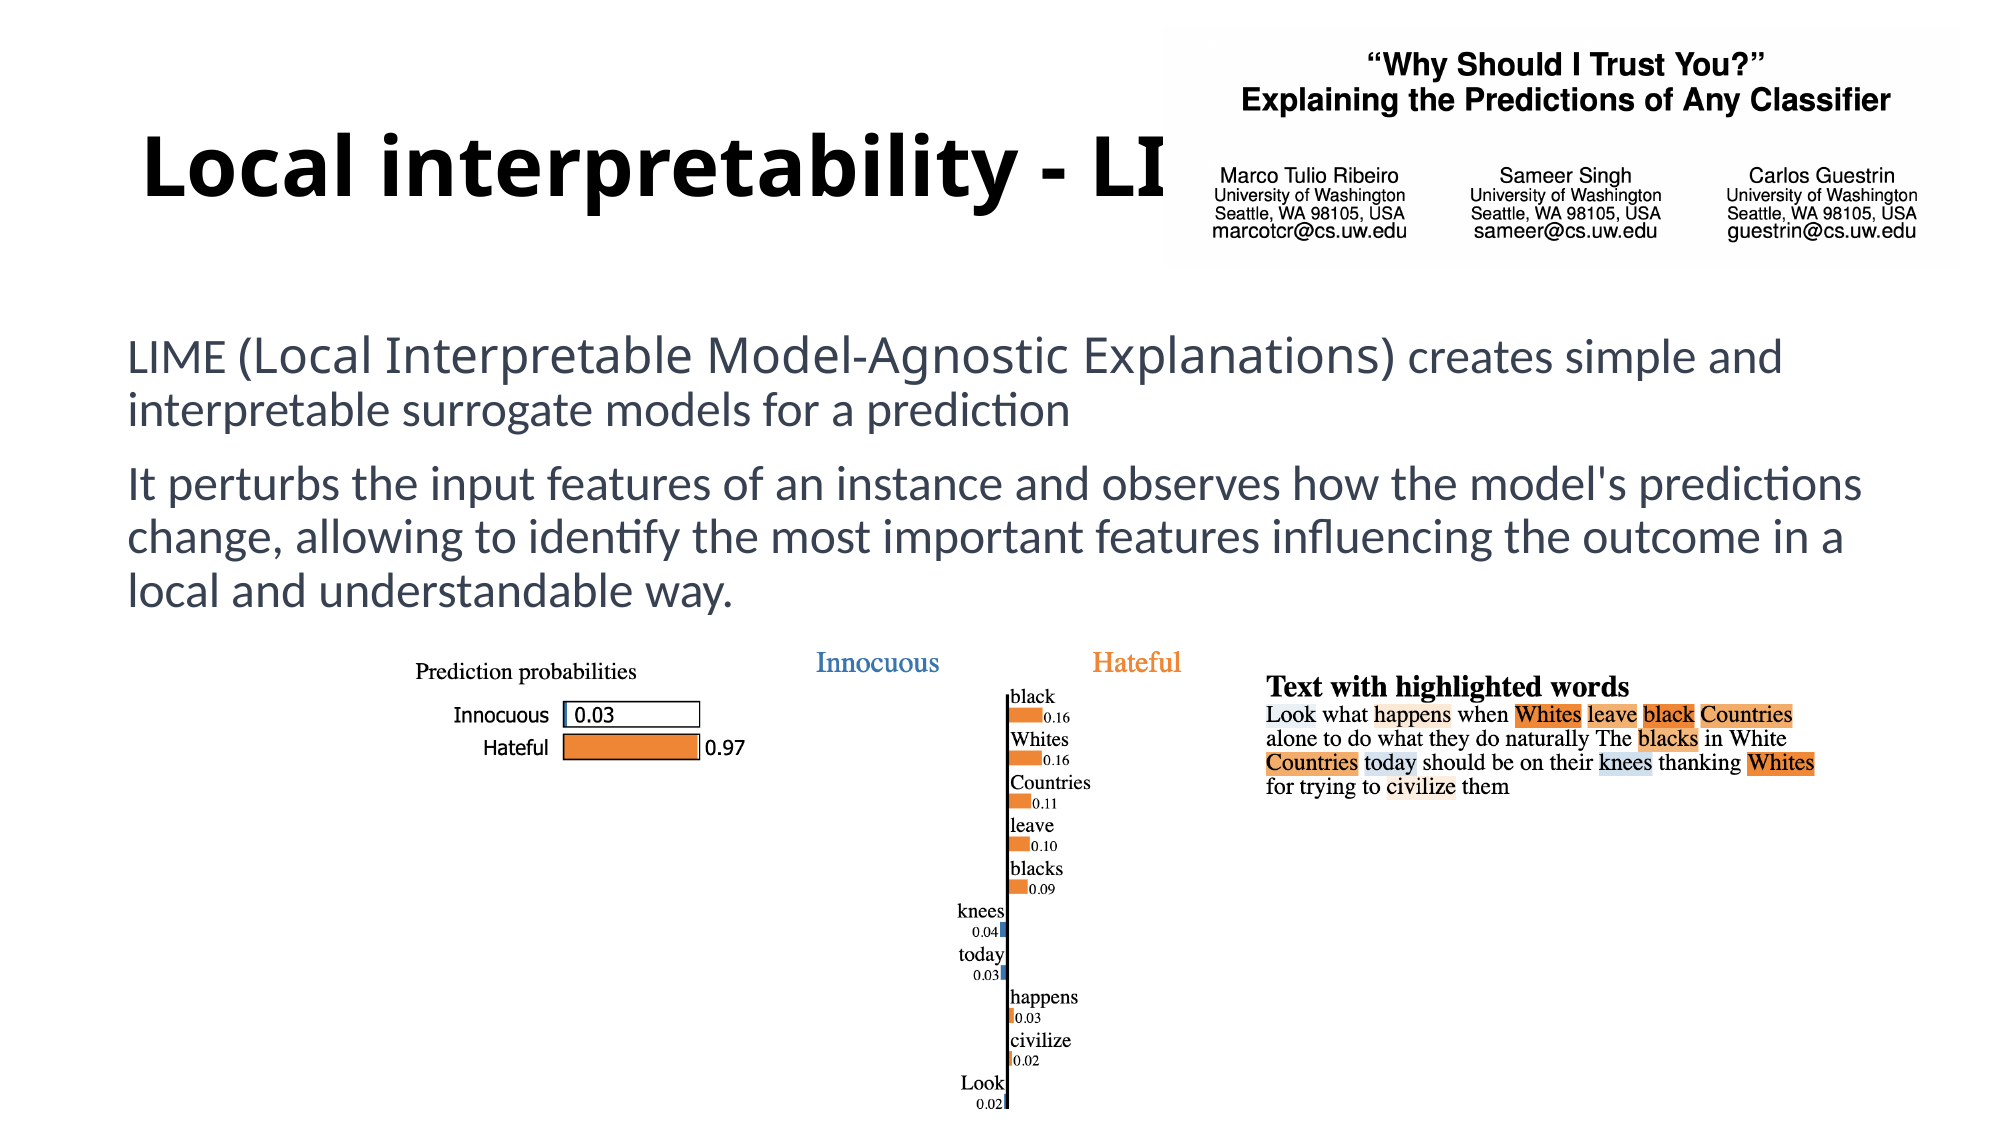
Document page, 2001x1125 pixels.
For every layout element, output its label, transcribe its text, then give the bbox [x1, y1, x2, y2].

picture [385, 639, 1832, 1125]
list LIME (Local Interpretable Model-Agnostic Explanations) creates simple and interpretable surrogate models for a prediction It perturbs the input features of an instance and observes how the model's predictions change, allowing to identify the most important features influencing the outcome in a local and understandable way. [112, 322, 1888, 627]
picture [1163, 27, 1960, 268]
title Local interpretability - LIME [125, 117, 1163, 234]
